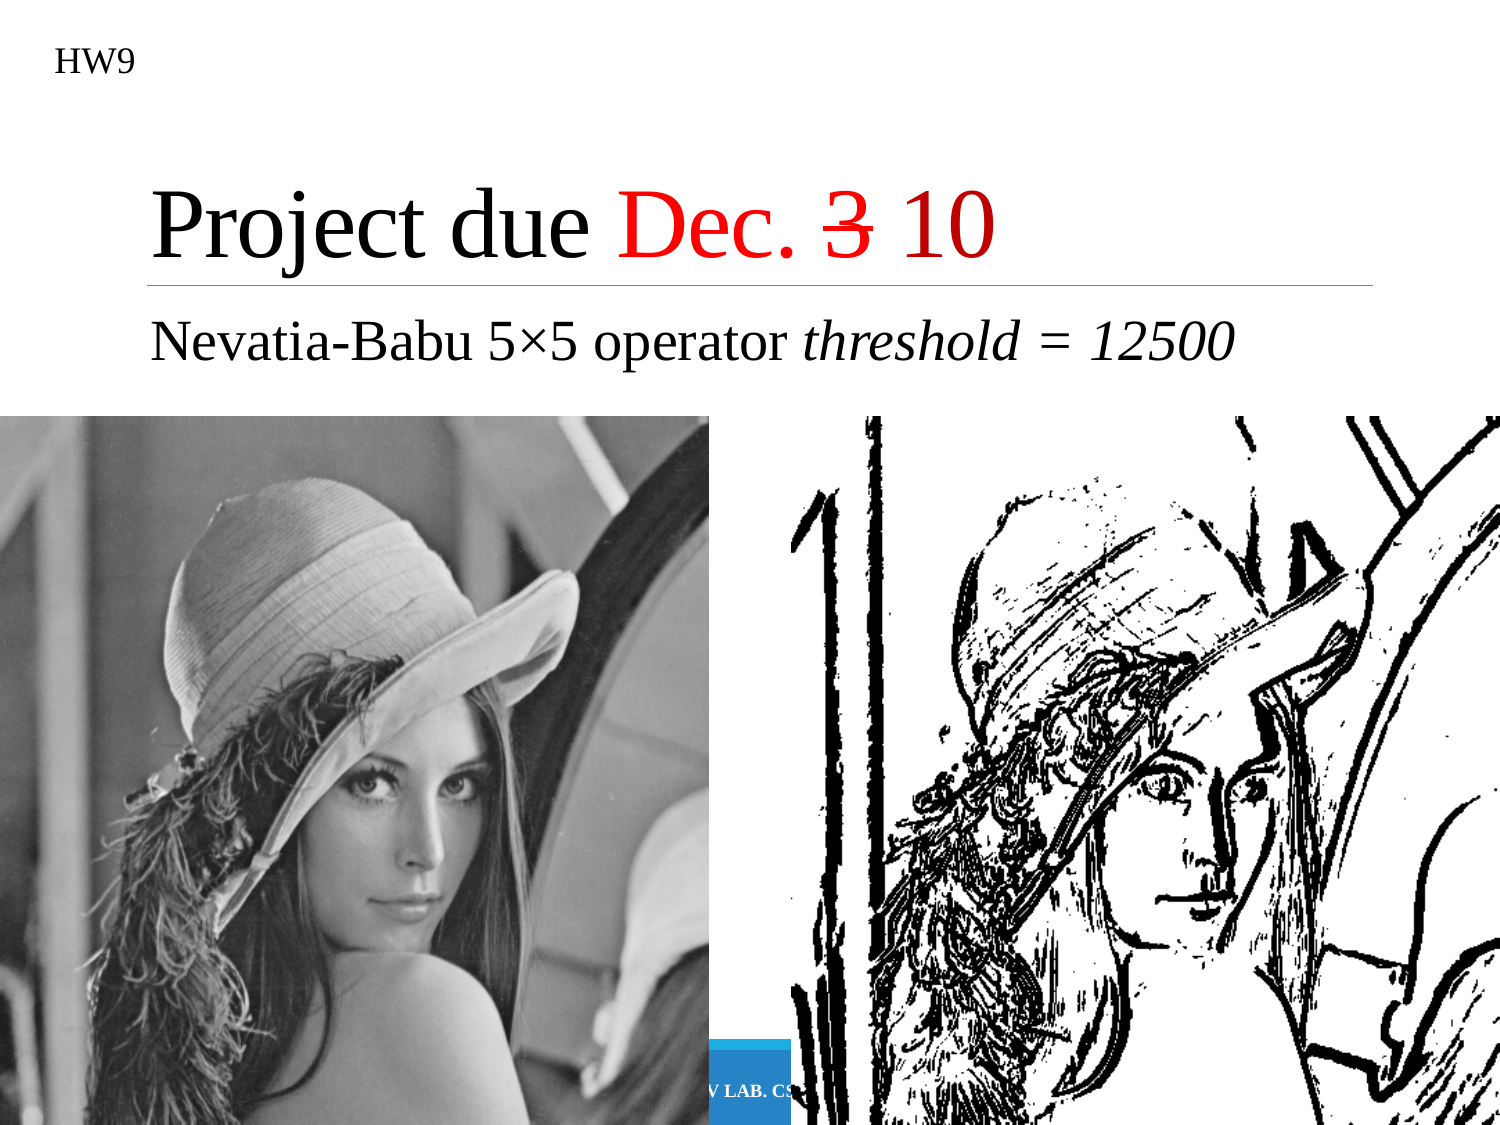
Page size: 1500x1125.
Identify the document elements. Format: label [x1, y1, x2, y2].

text_box [39, 29, 267, 89]
title [135, 47, 1373, 285]
list [135, 302, 1373, 963]
picture [0, 415, 710, 1125]
picture [790, 415, 1500, 1125]
footer [710, 1059, 790, 1120]
